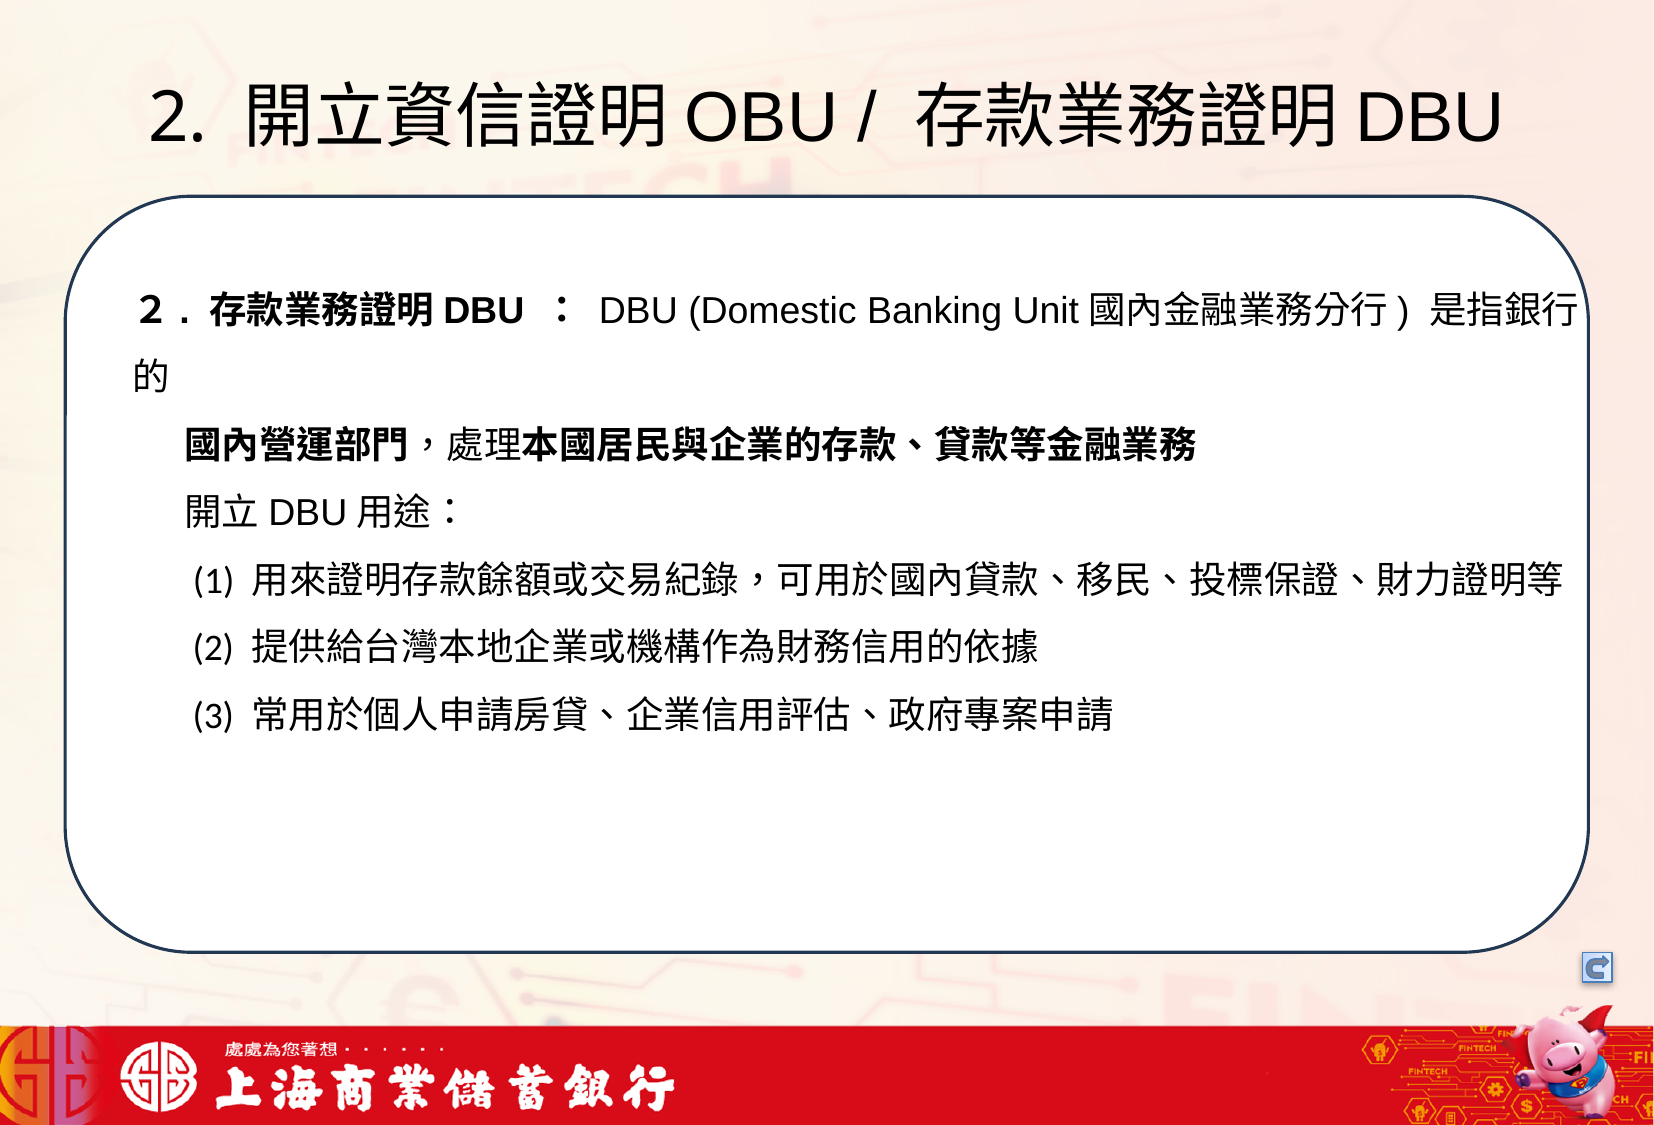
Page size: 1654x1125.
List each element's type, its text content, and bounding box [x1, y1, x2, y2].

title 2. 開立資信證明OBU / 存款業務證明DBU [82, 19, 1571, 207]
picture [0, 0, 1654, 1125]
text_box [1582, 952, 1613, 983]
text_box ２. 存款業務證明DBU ： DBU (Domestic Banking Unit國內金融業務分行) 是指銀行的 國內營運部門，處理本國居民與企業的存款、貸款等金融業務 開立DBU用途： (1) 用來證明存款餘額或交易紀錄，可用於國內貸款、移民、投標保證、財力證明等 (2) 提供給台灣本地企業或機構作為財務信用的依據 (3) 常用於個人申請房貸、企業信用評估、政府專案申請 [118, 255, 1613, 744]
text_box 我們可以將信用卡相關資料存在一個檔案中，將這些檔案中的文字進行詞向量的轉換，把文字轉成數字向量存在向量資料庫中，透過檢索器在向量資料庫搜尋與用戶問題最接近的資訊，透過生成器，生成最合適的答案回覆用戶 [63, 207, 1591, 955]
